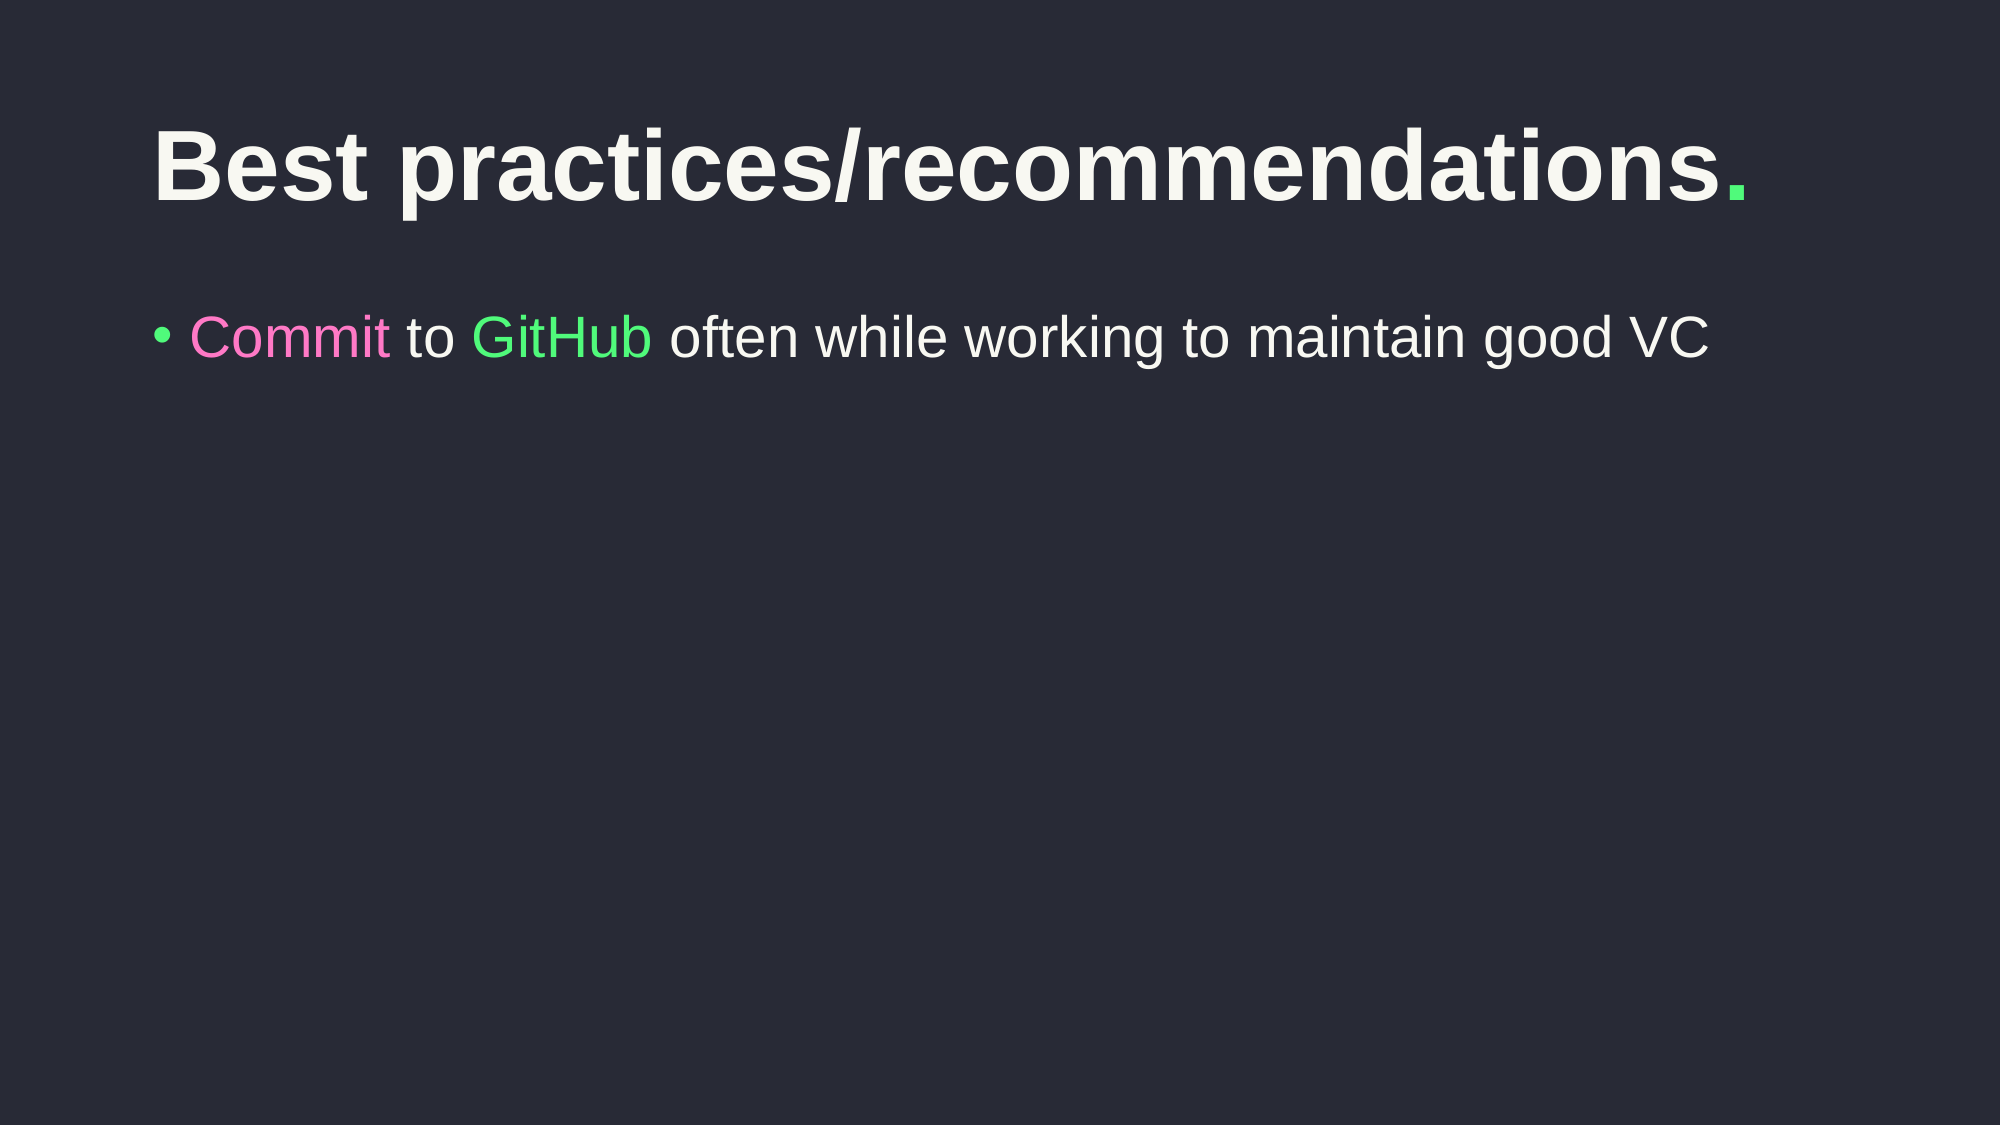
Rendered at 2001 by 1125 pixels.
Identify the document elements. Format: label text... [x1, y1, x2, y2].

list Commit to GitHub often while working to maintain good VC [137, 299, 1863, 1014]
title Best practices/recommendations. [137, 59, 1863, 278]
